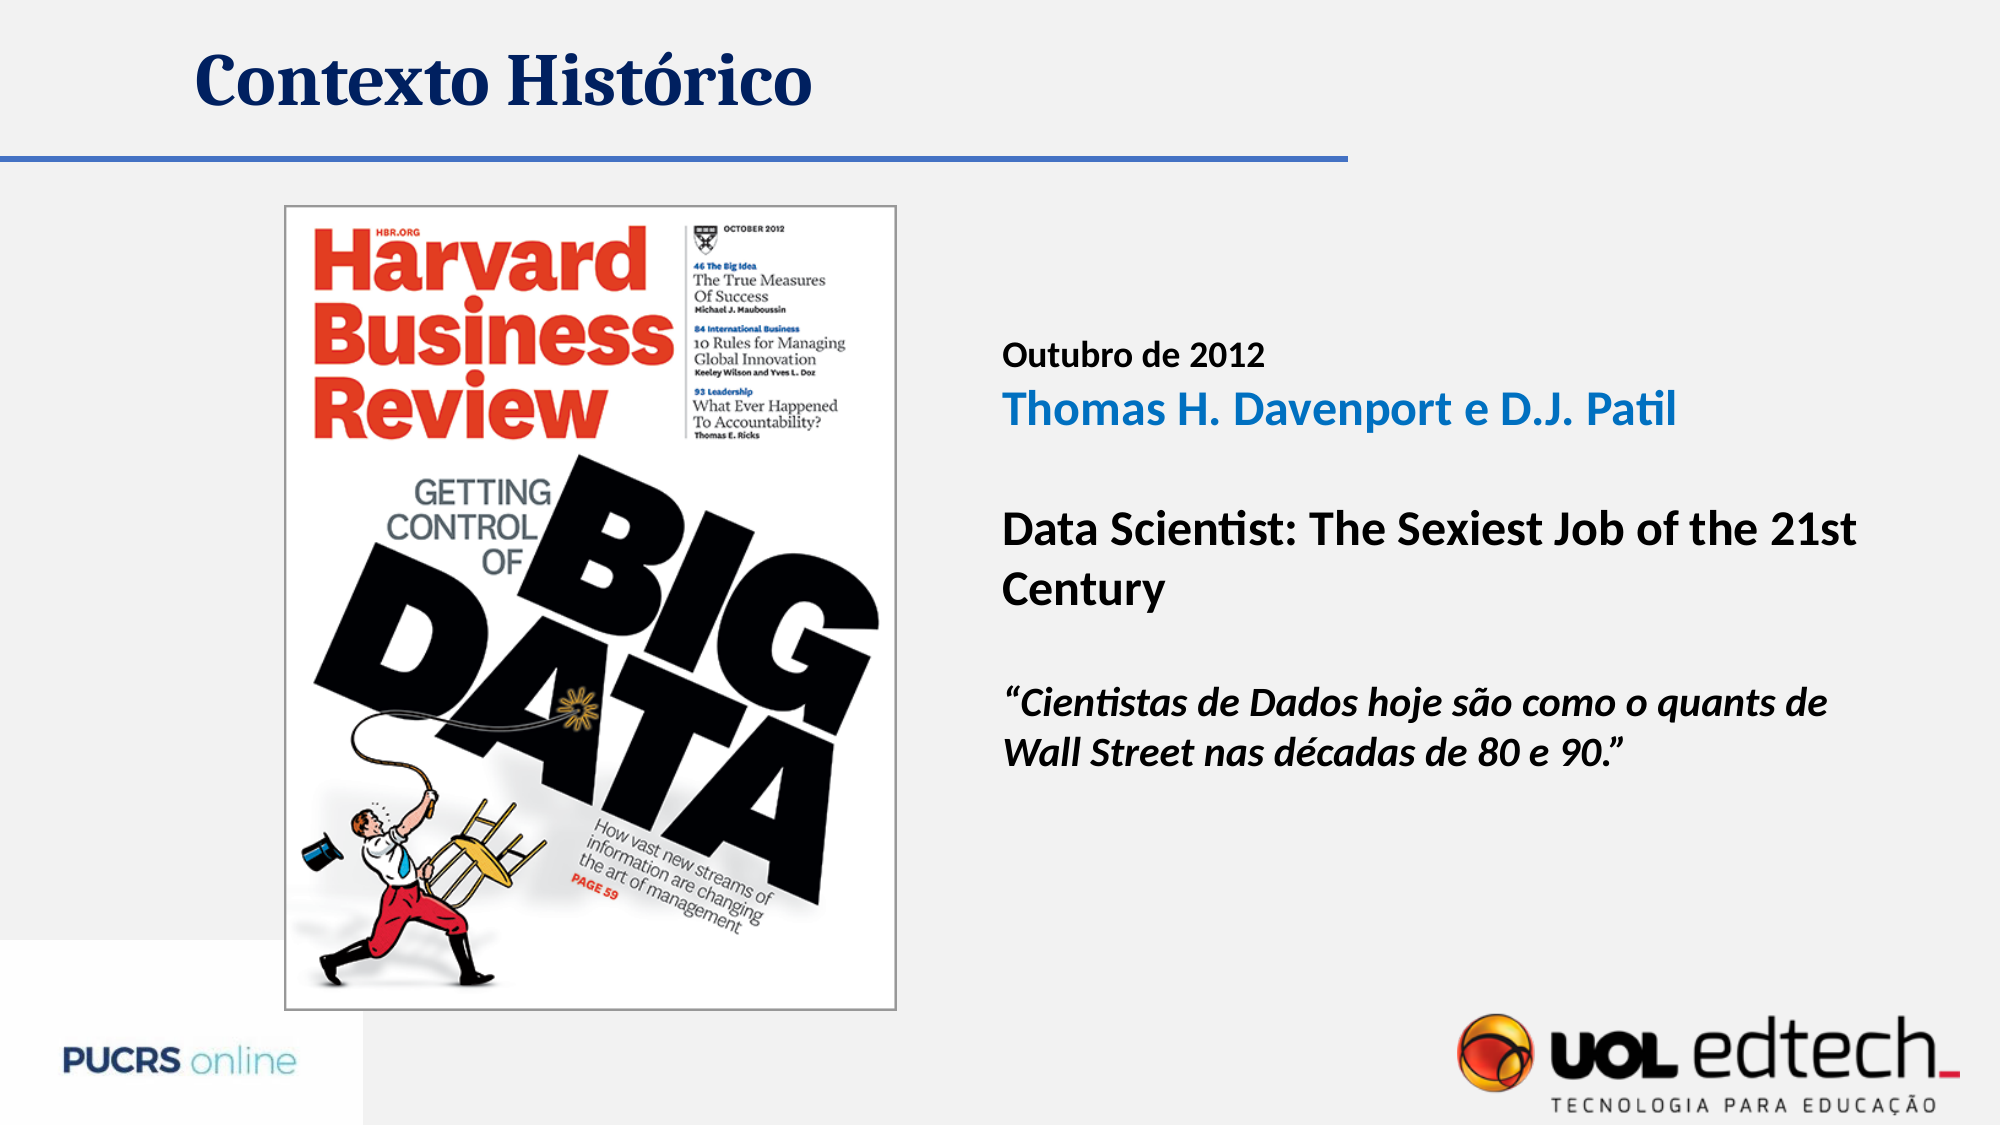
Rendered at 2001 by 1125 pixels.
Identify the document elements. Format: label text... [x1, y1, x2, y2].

text_box Outubro de 2012 Thomas H. Davenport e D.J. Patil Data Scientist: The Sexiest Job of the 21st Century “Cientistas de Dados hoje são como o quants de Wall Street nas décadas de 80 e 90.” [987, 322, 1928, 783]
text_box Contexto Histórico [181, 23, 1000, 128]
picture [1457, 1010, 1960, 1125]
picture [0, 205, 897, 1125]
